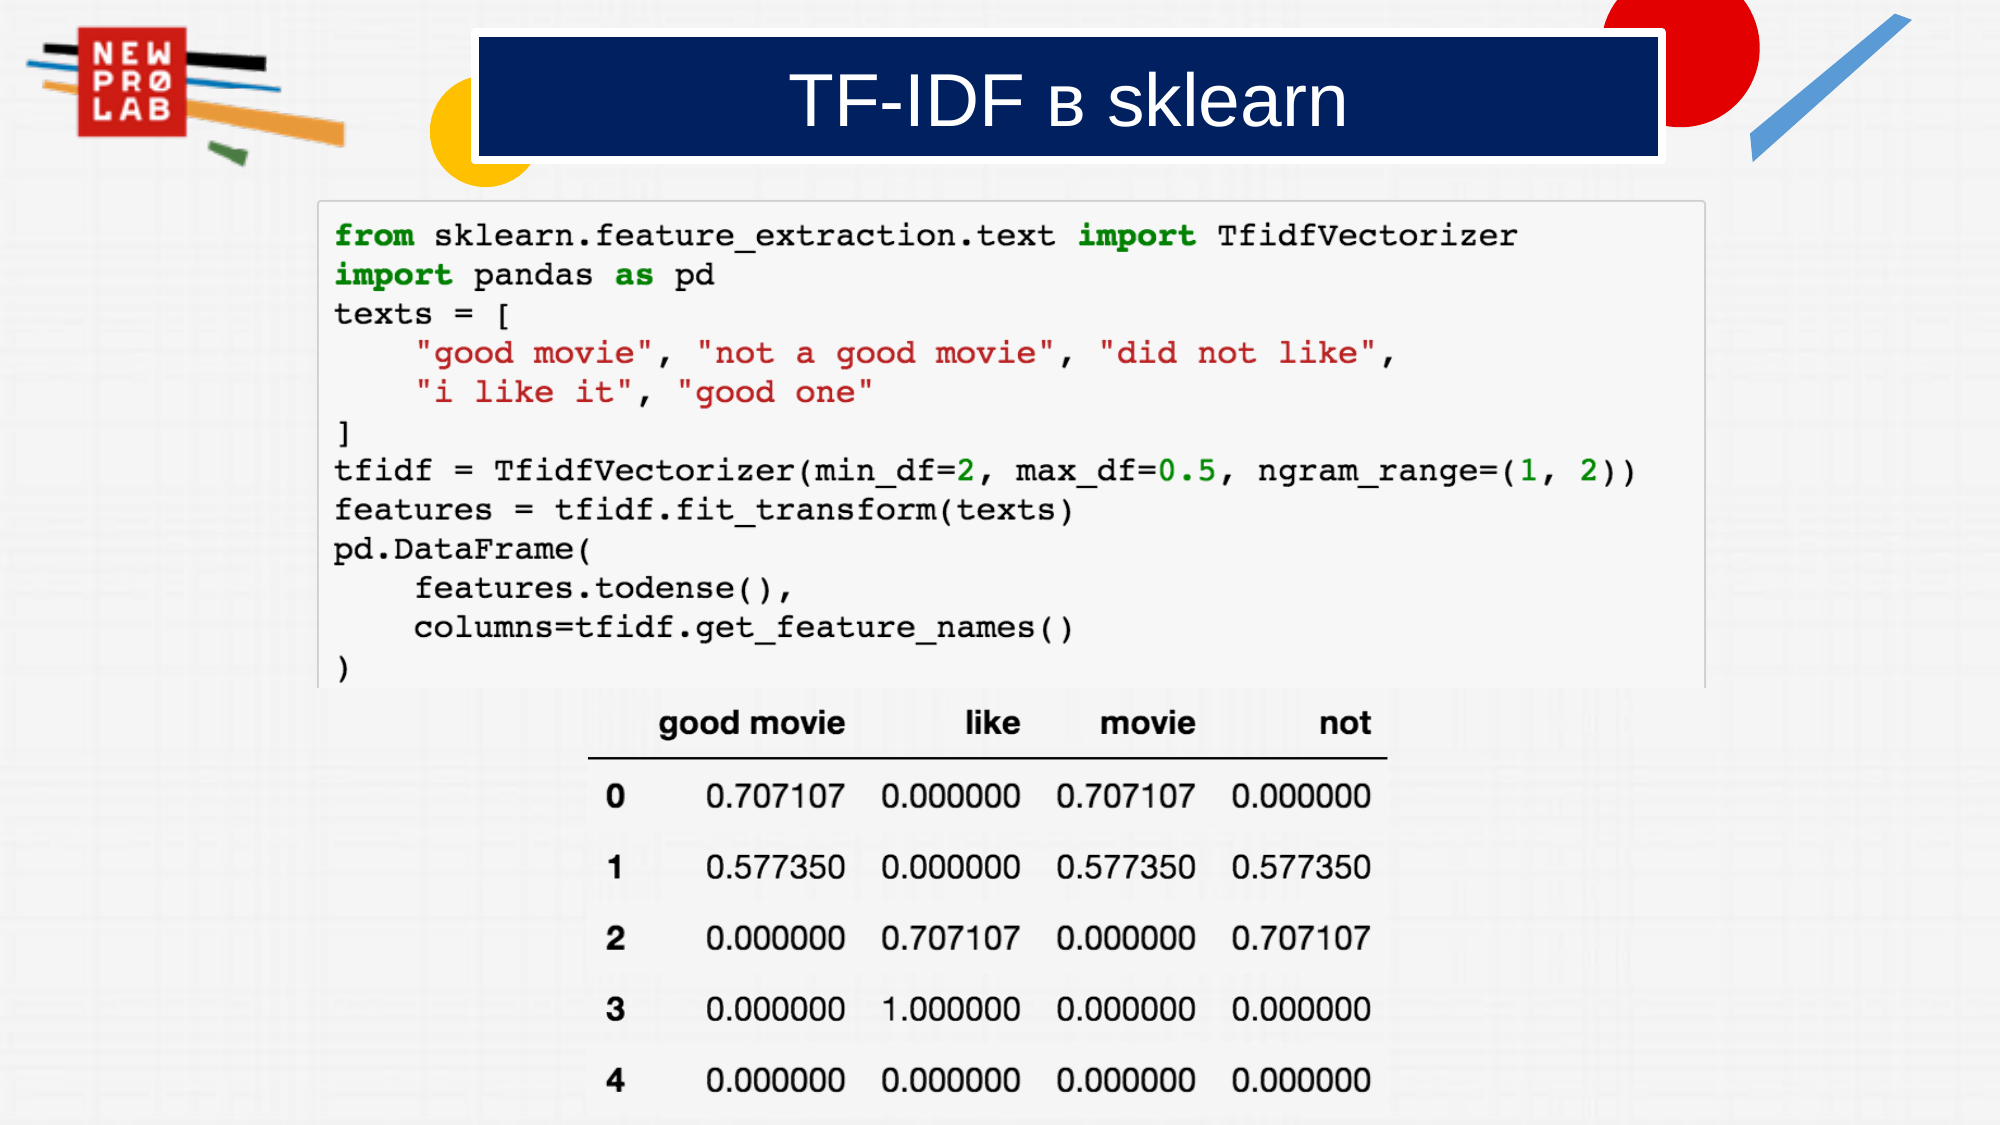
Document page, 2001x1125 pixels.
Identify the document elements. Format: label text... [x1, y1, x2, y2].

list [308, 191, 1716, 689]
title TF-IDF в sklearn [486, 50, 1652, 142]
picture [0, 0, 2000, 1125]
